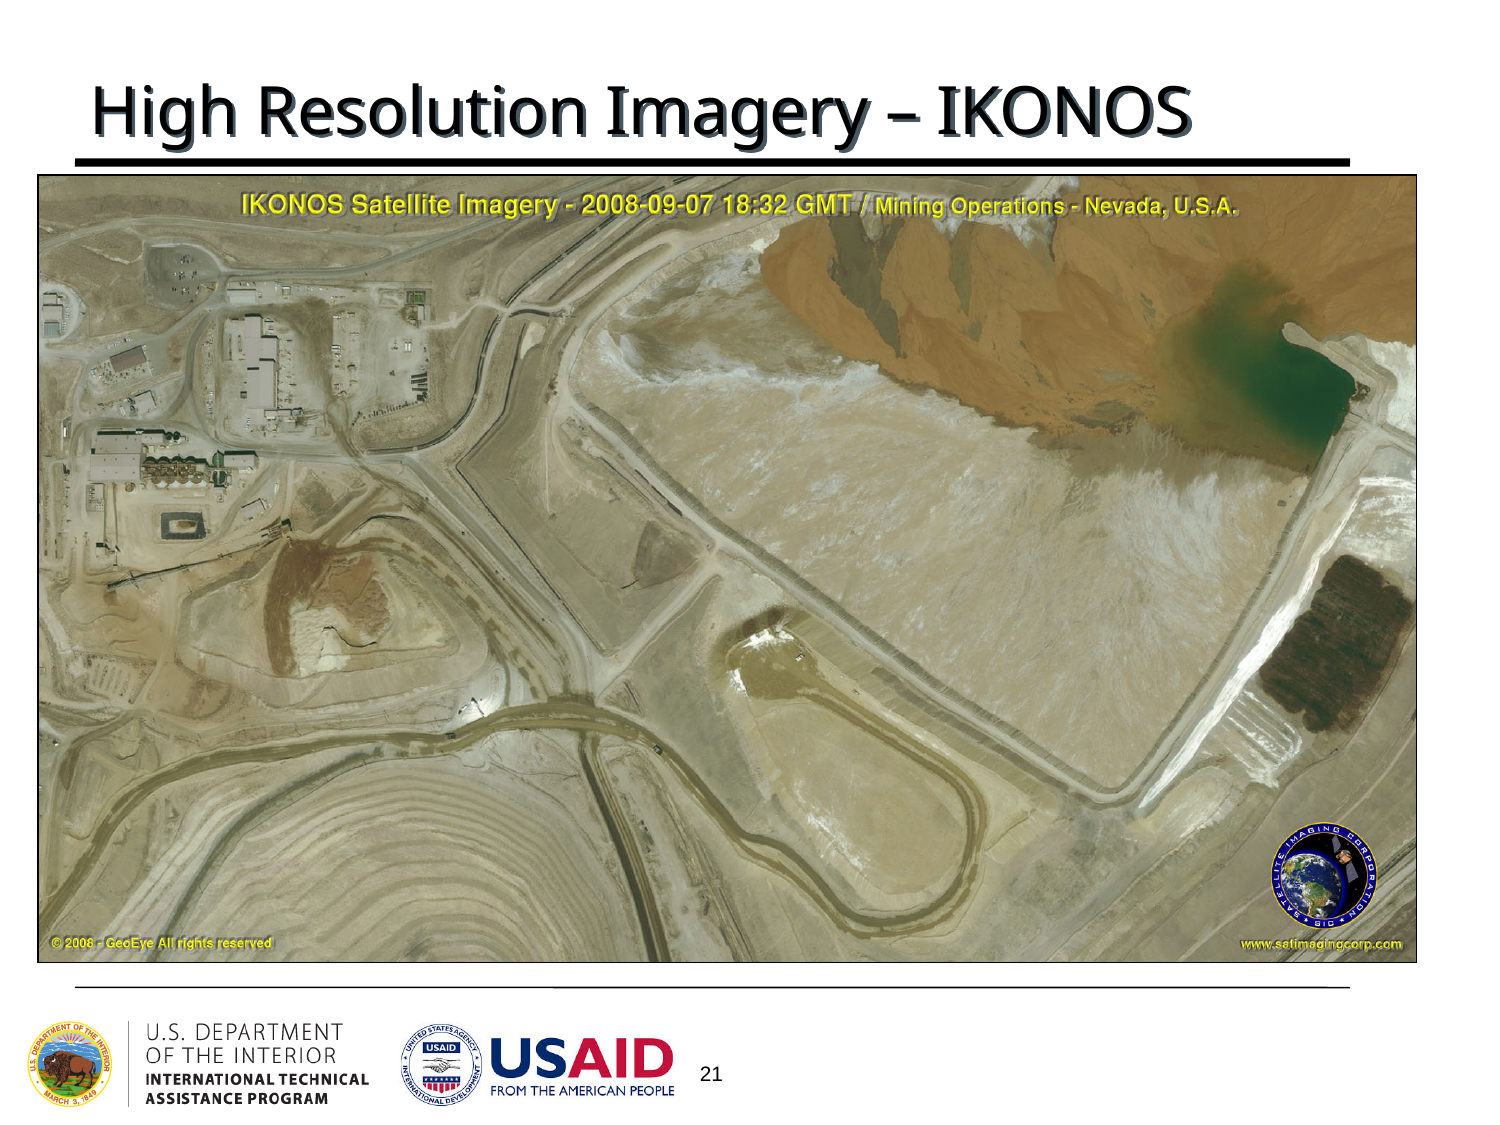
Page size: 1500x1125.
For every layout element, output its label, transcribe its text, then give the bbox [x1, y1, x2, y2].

title High Resolution Imagery – IKONOS [75, 62, 1450, 172]
picture [19, 1011, 375, 1113]
picture [37, 174, 1417, 963]
picture [399, 1022, 675, 1107]
